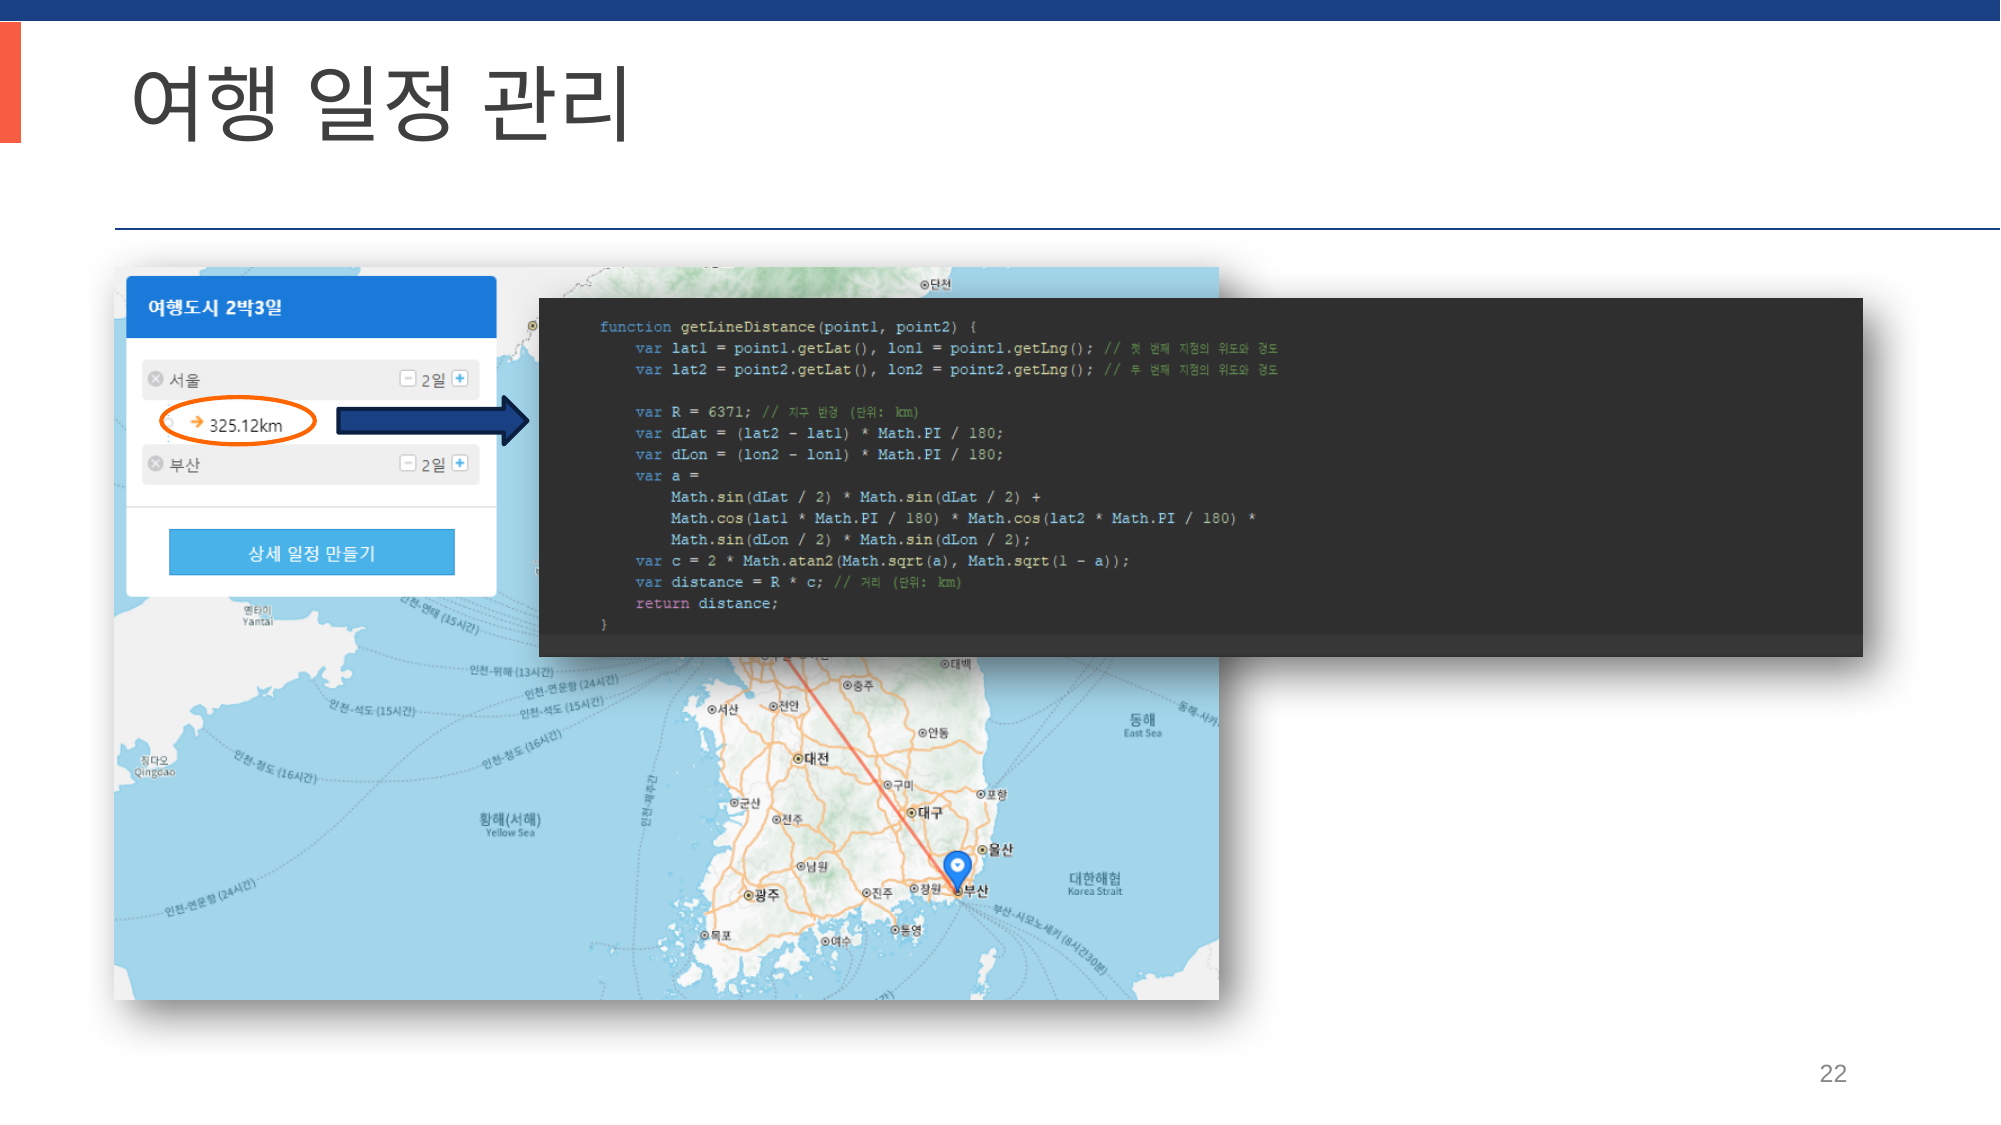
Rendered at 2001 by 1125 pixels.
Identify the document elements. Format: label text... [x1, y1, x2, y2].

picture [113, 266, 1863, 1000]
text_box [0, 22, 21, 143]
text_box [0, 0, 2000, 21]
text_box 여행 일정 관리 [114, 44, 1156, 160]
slide_number 22 [1412, 1042, 1863, 1103]
